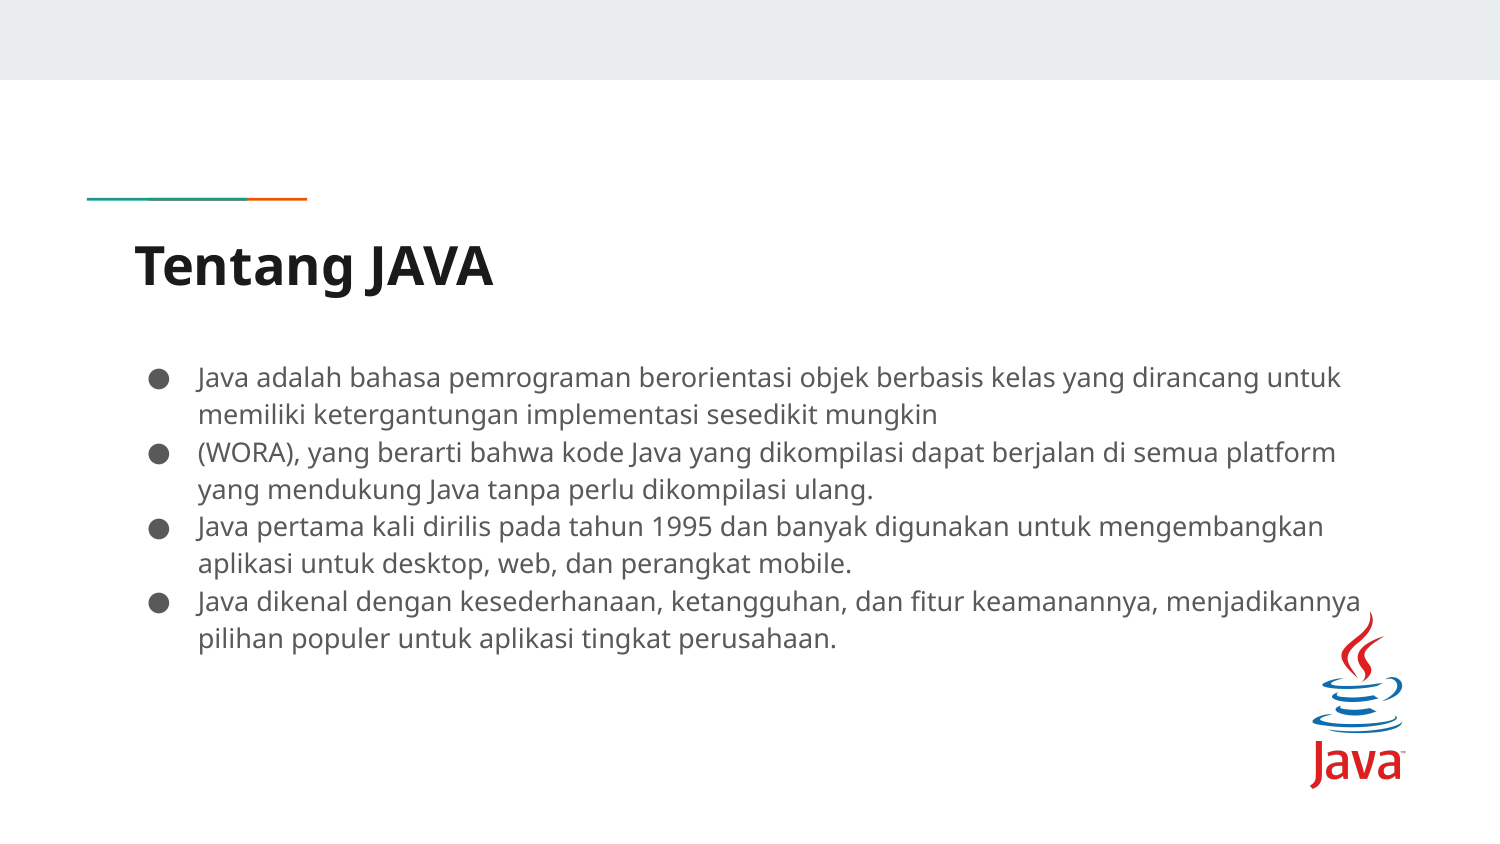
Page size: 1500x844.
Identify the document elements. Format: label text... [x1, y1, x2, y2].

list Java adalah bahasa pemrograman berorientasi objek berbasis kelas yang dirancang untuk memiliki ketergantungan implementasi sesedikit mungkin (WORA), yang berarti bahwa kode Java yang dikompilasi dapat berjalan di semua platform yang mendukung Java tanpa perlu dikompilasi ulang. Java pertama kali dirilis pada tahun 1995 dan banyak digunakan untuk mengembangkan aplikasi untuk desktop, web, dan perangkat mobile. Java dikenal dengan kesederhanaan, ketangguhan, dan fitur keamanannya, menjadikannya pilihan populer untuk aplikasi tingkat perusahaan. [108, 340, 1403, 712]
picture [1196, 608, 1500, 791]
title Tentang JAVA [119, 216, 1381, 305]
